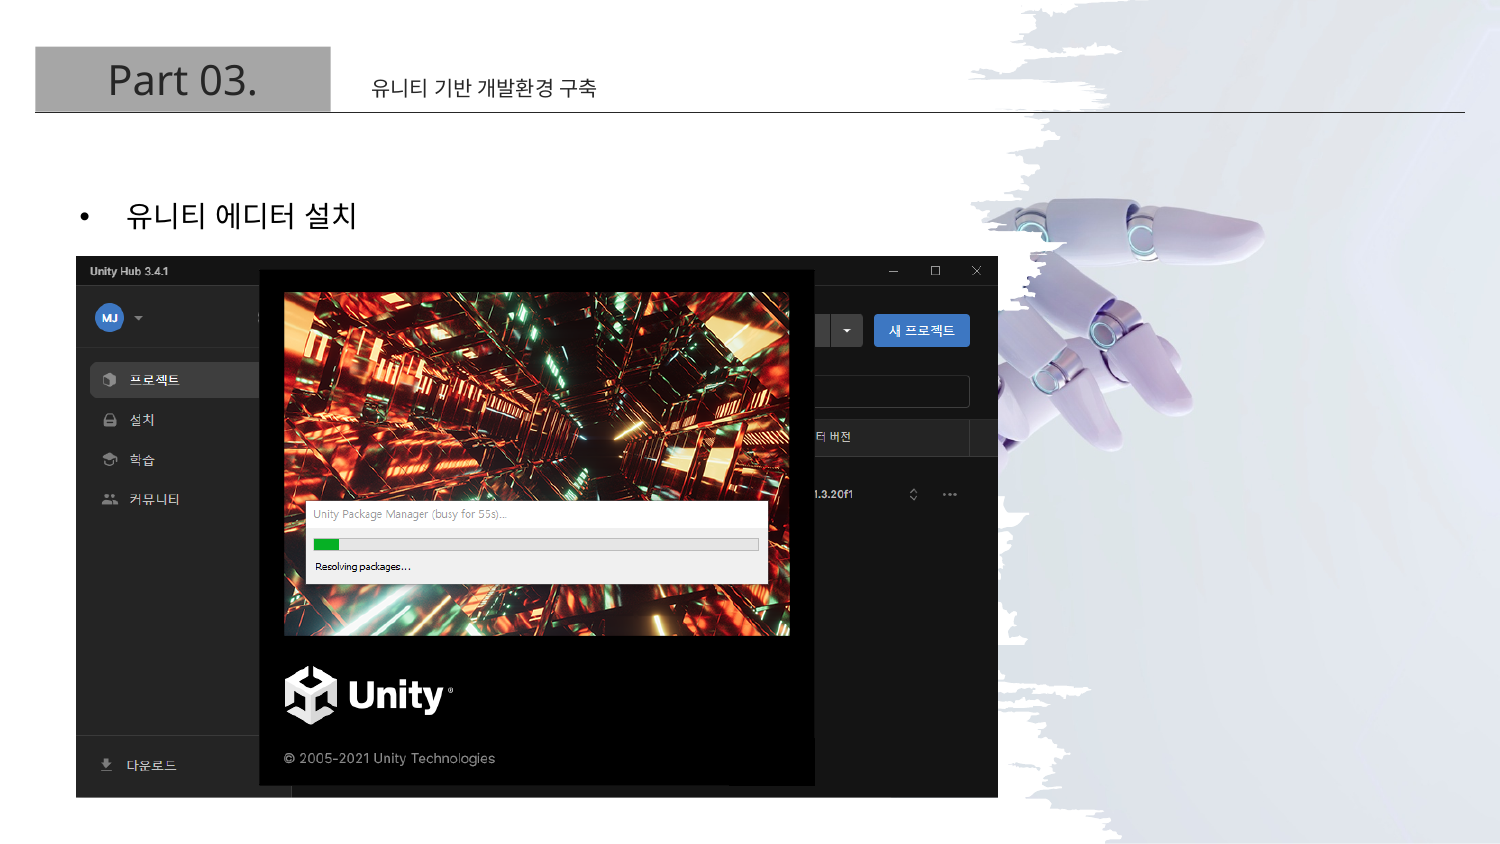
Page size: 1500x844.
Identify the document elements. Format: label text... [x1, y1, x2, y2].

text_box Part 03. [35, 46, 331, 111]
picture [76, 0, 1500, 844]
text_box 유니티 기반 개발환경 구축 [330, 68, 639, 109]
text_box 유니티 에디터 설치 [64, 173, 850, 241]
